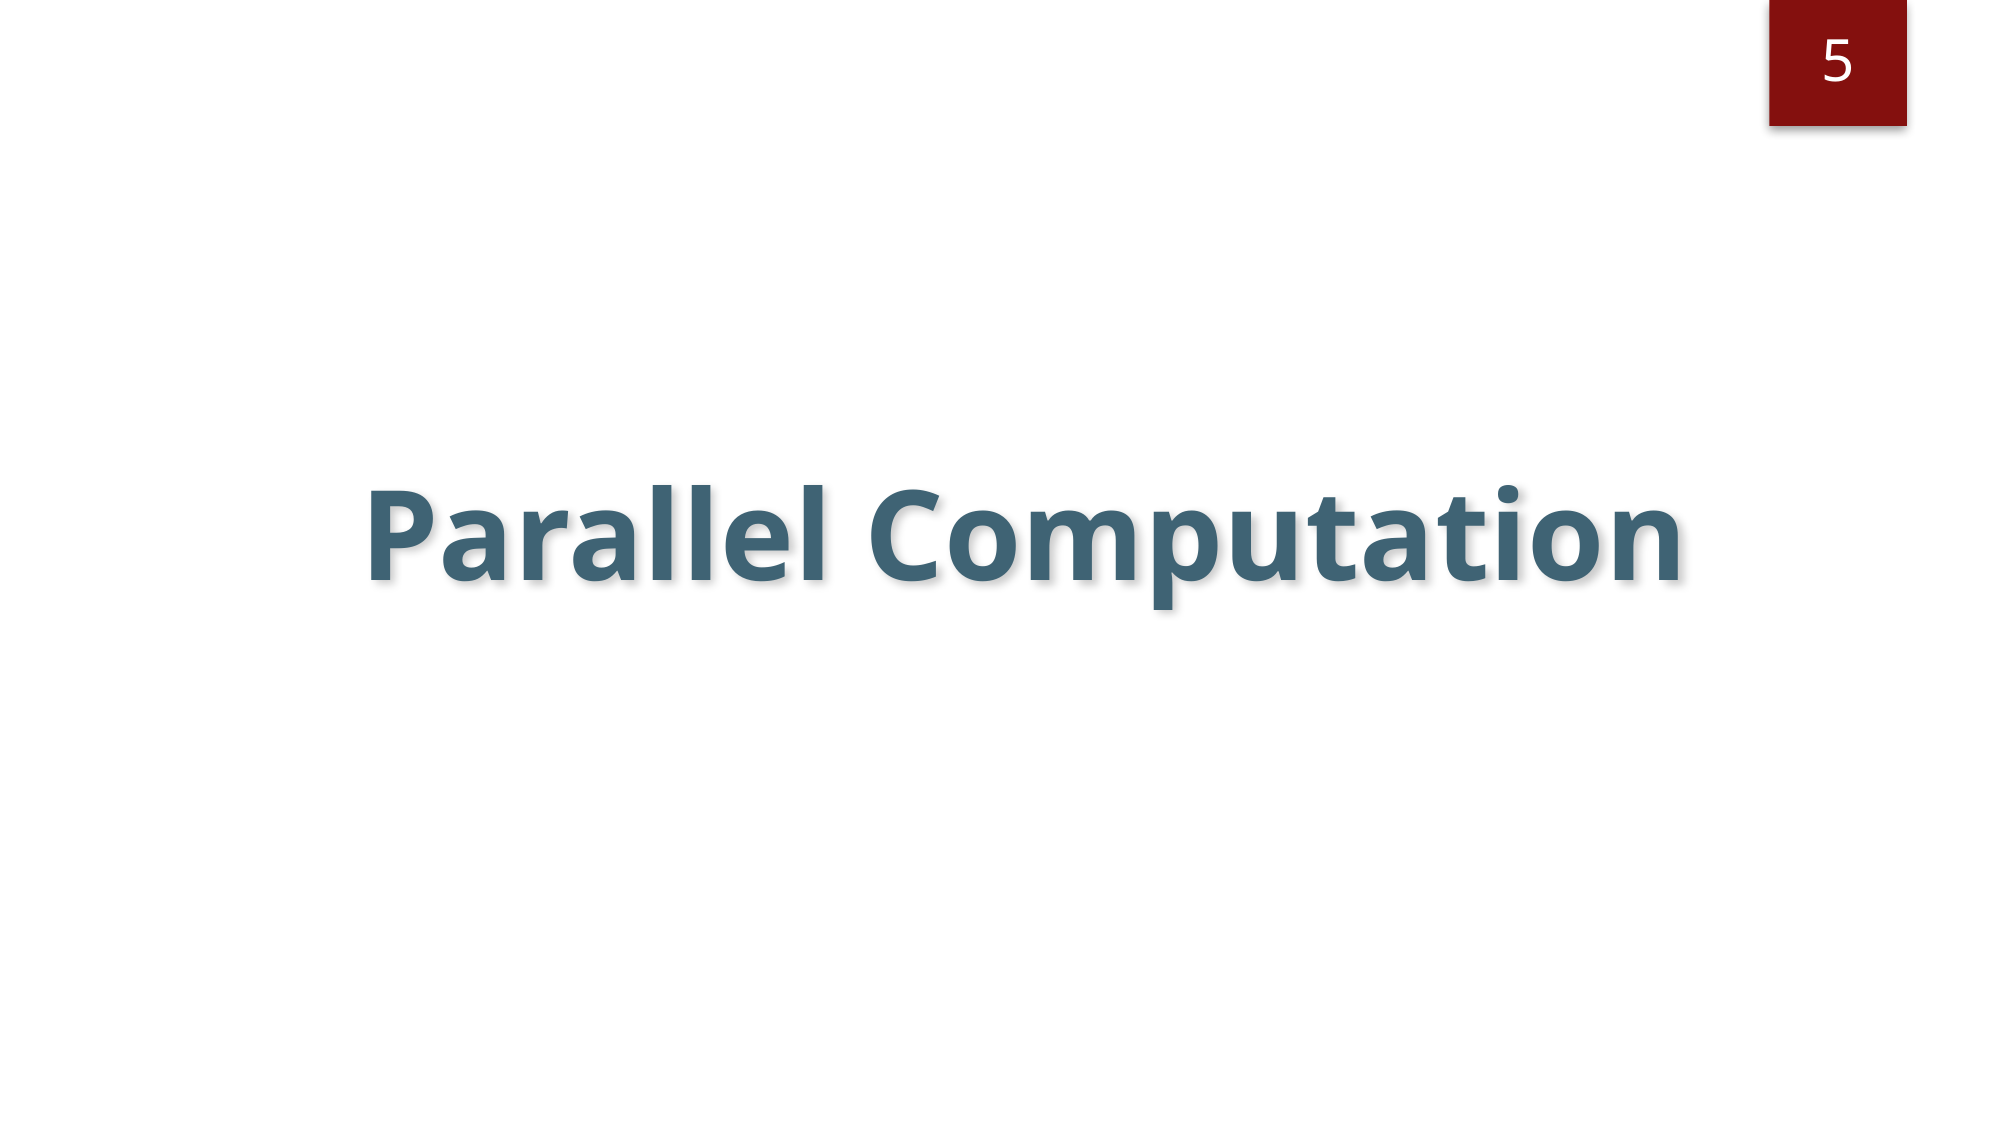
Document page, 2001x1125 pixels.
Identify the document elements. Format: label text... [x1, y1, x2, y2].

title Parallel Computation [206, 447, 1844, 753]
slide_number 5 [1769, 0, 1907, 126]
